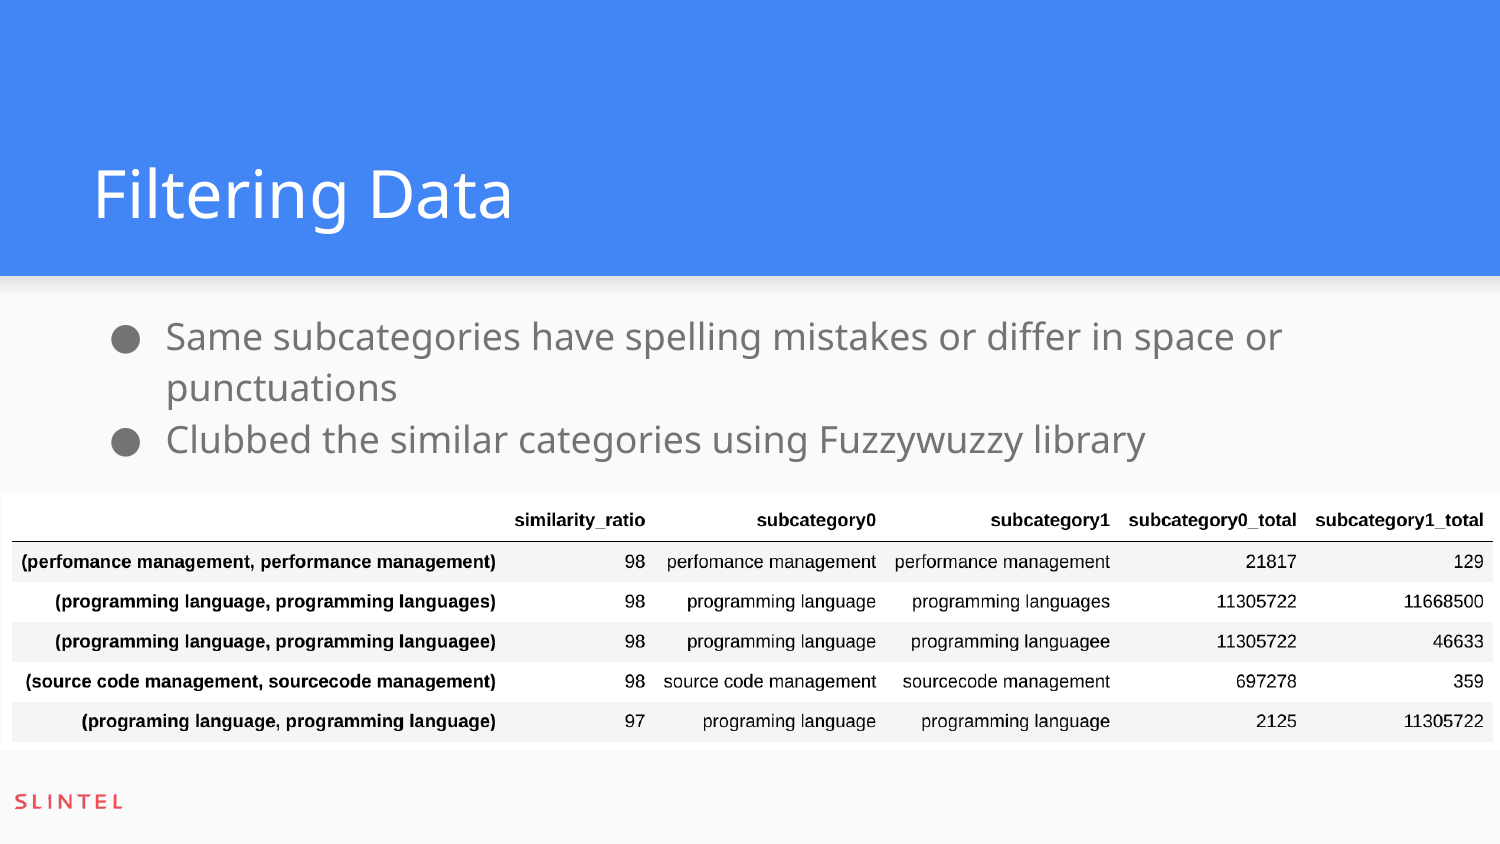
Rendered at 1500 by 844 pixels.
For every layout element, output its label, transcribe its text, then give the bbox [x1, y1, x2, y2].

list Same subcategories have spelling mistakes or differ in space or punctuations Clubbed the similar categories using Fuzzywuzzy library [75, 290, 1425, 490]
picture [0, 491, 1500, 844]
title Filtering Data [77, 121, 1427, 248]
